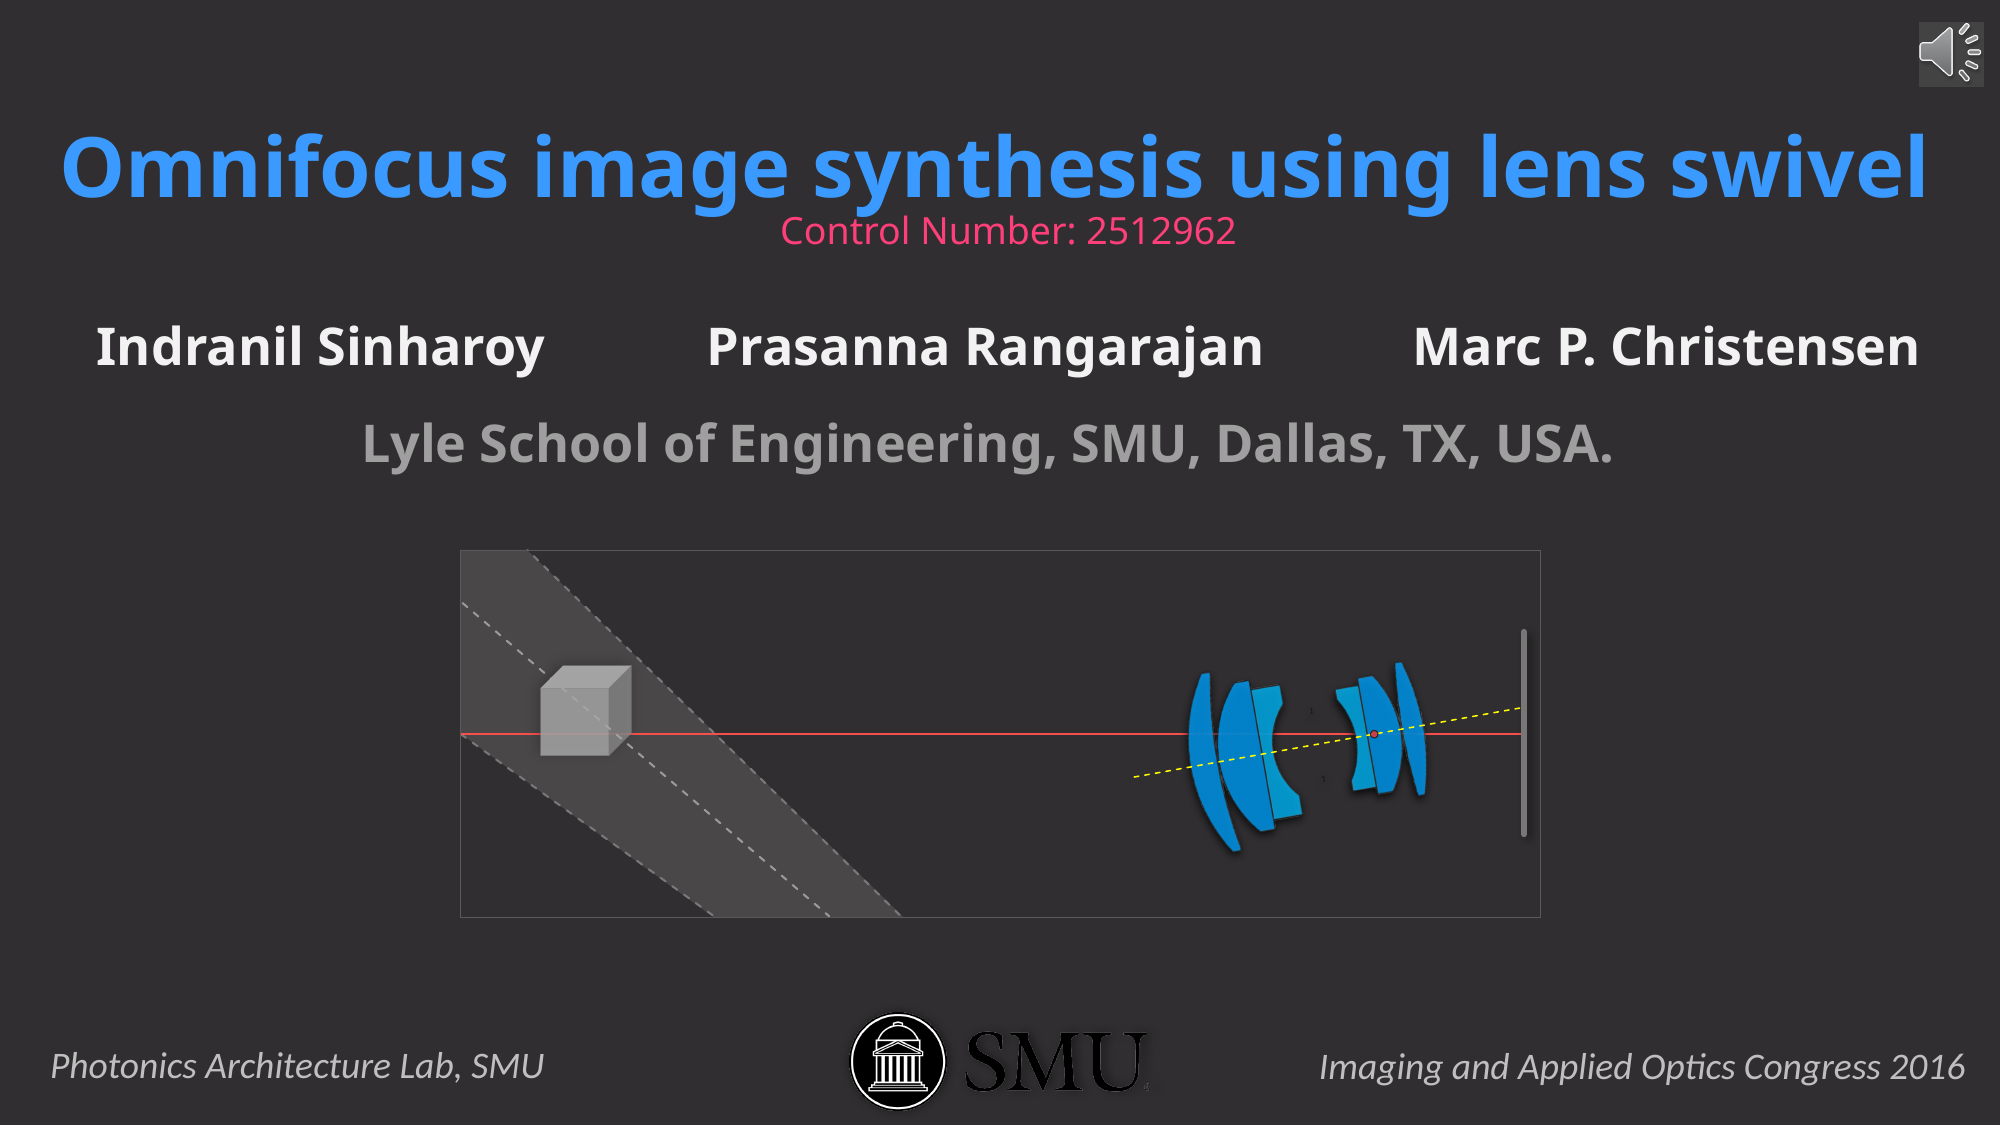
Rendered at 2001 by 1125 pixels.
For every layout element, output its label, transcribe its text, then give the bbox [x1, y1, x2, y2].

text_box Omnifocus image synthesis using lens swivel [44, 106, 1946, 222]
text_box Control Number: 2512962 [765, 199, 1252, 260]
text_box Imaging and Applied Optics Congress 2016 [1304, 1034, 1982, 1095]
text_box Photonics Architecture Lab, SMU [35, 1033, 560, 1094]
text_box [460, 549, 1541, 918]
picture [1918, 20, 1986, 88]
picture [849, 1012, 1151, 1111]
text_box Indranil Sinharoy Prasanna Rangarajan Marc P. Christensen Lyle School of Engineering, SMU, Dallas, TX, USA. [81, 274, 1936, 481]
